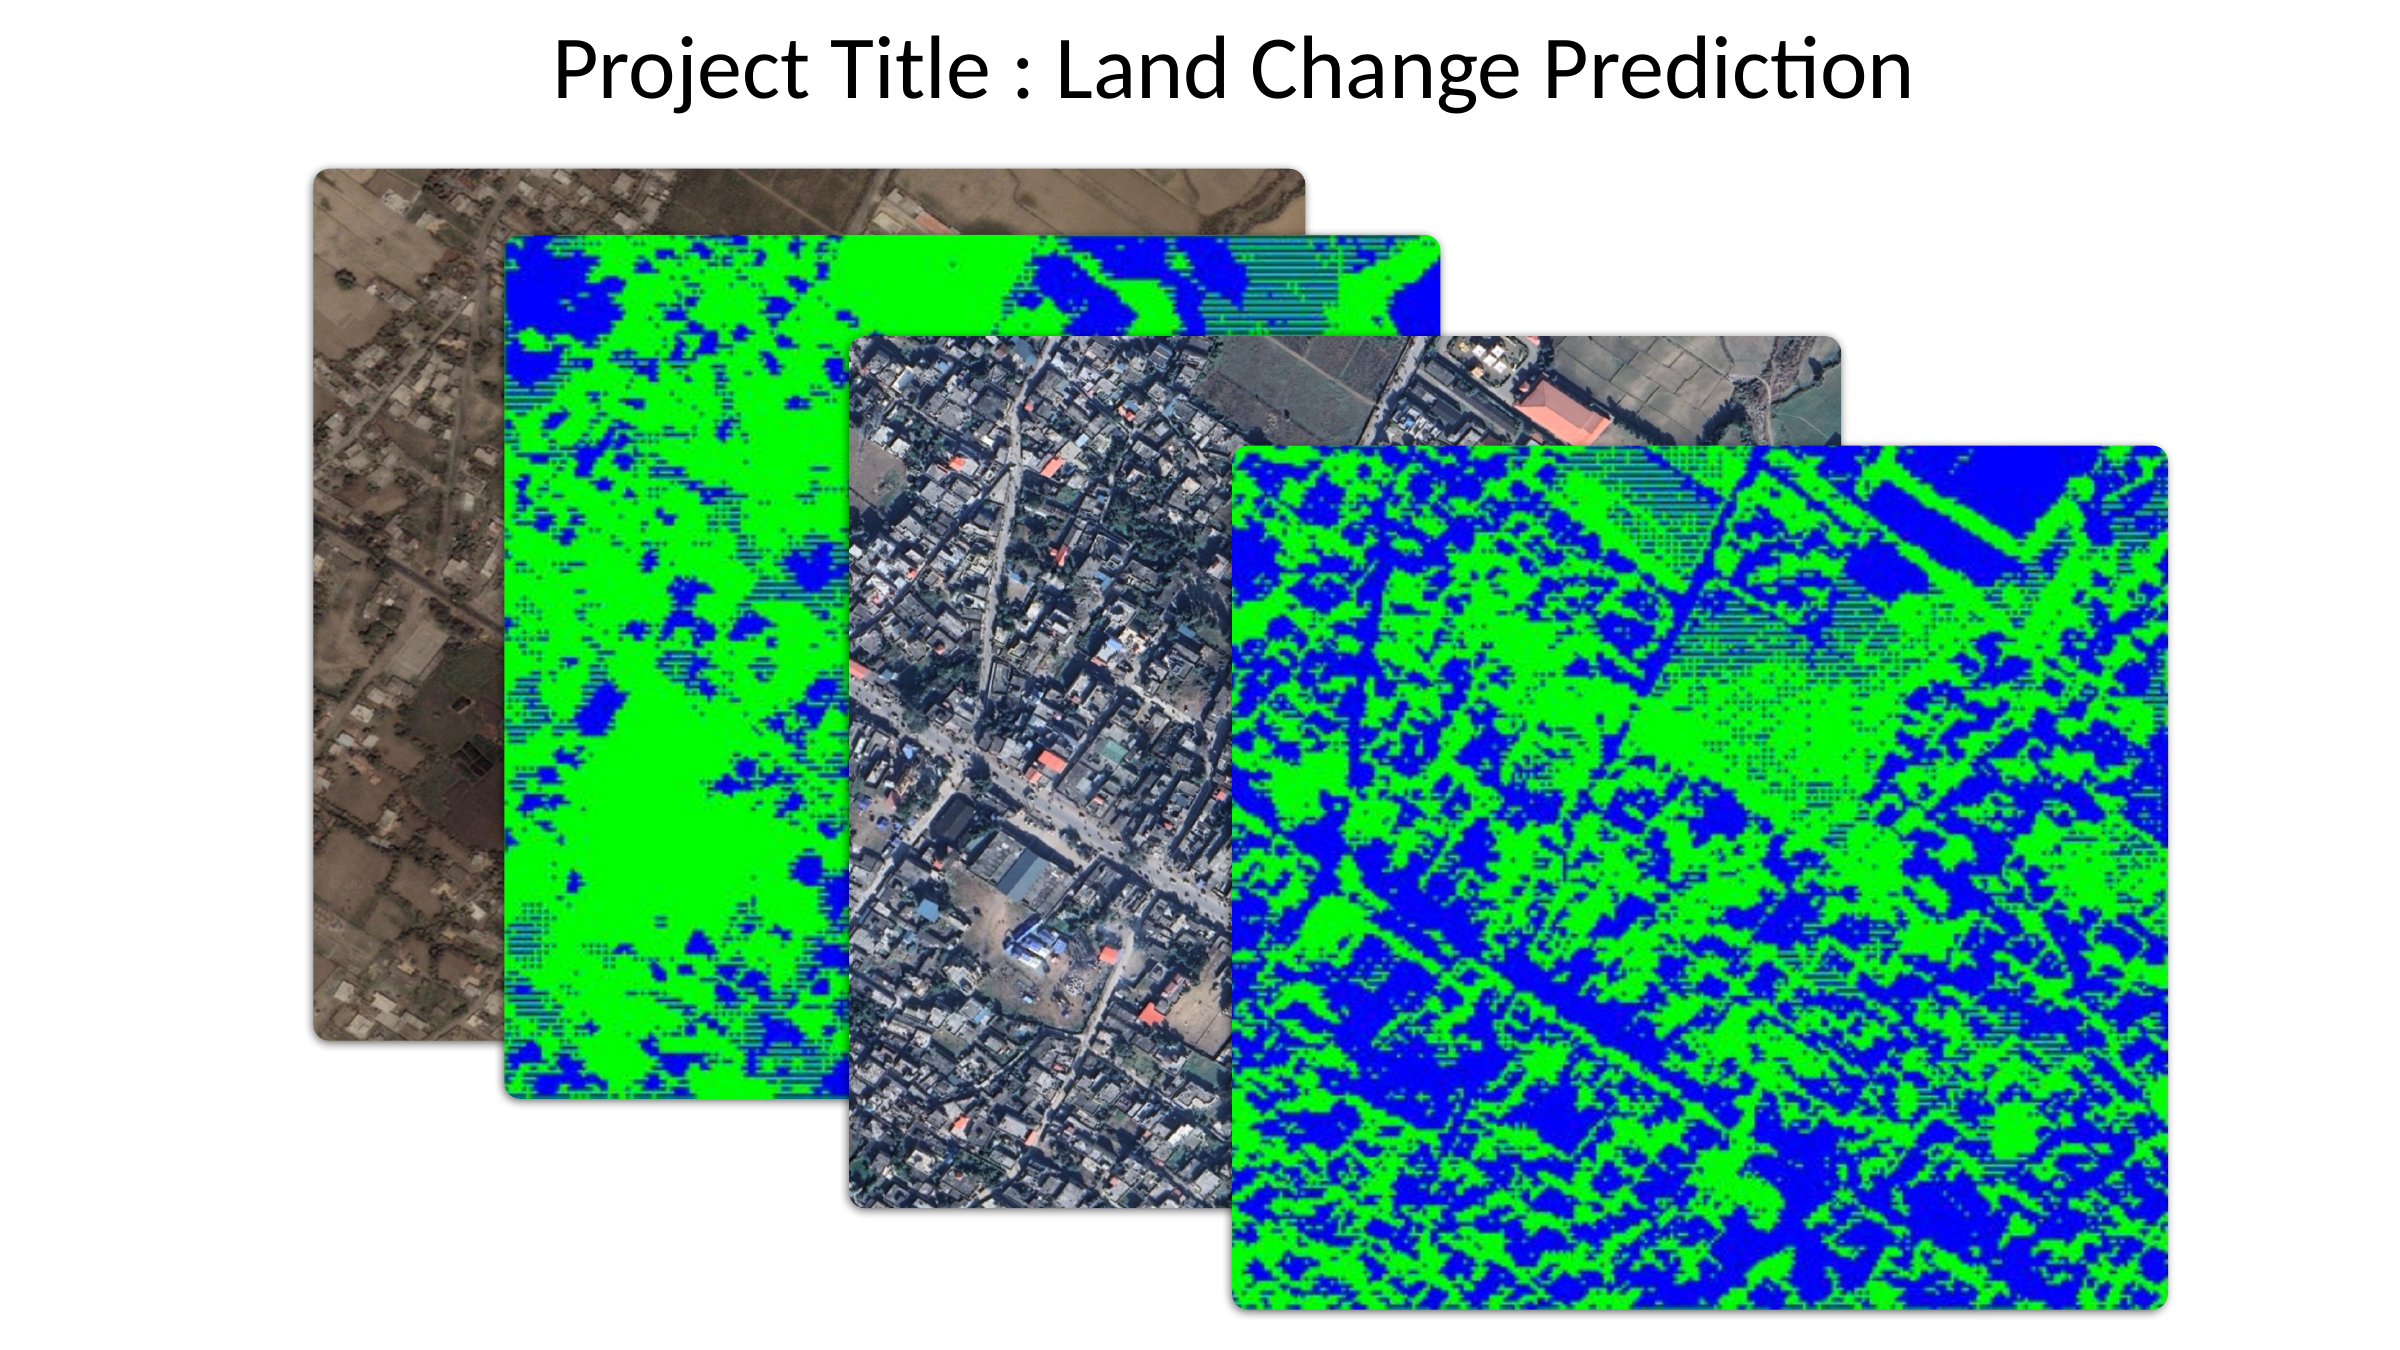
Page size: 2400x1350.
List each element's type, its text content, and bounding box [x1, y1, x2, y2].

text_box [504, 234, 1441, 1099]
text_box [849, 336, 1842, 1209]
text_box [1232, 445, 2169, 1310]
text_box Project Title : Land Change Prediction [534, 0, 1934, 126]
text_box [313, 168, 1306, 1041]
